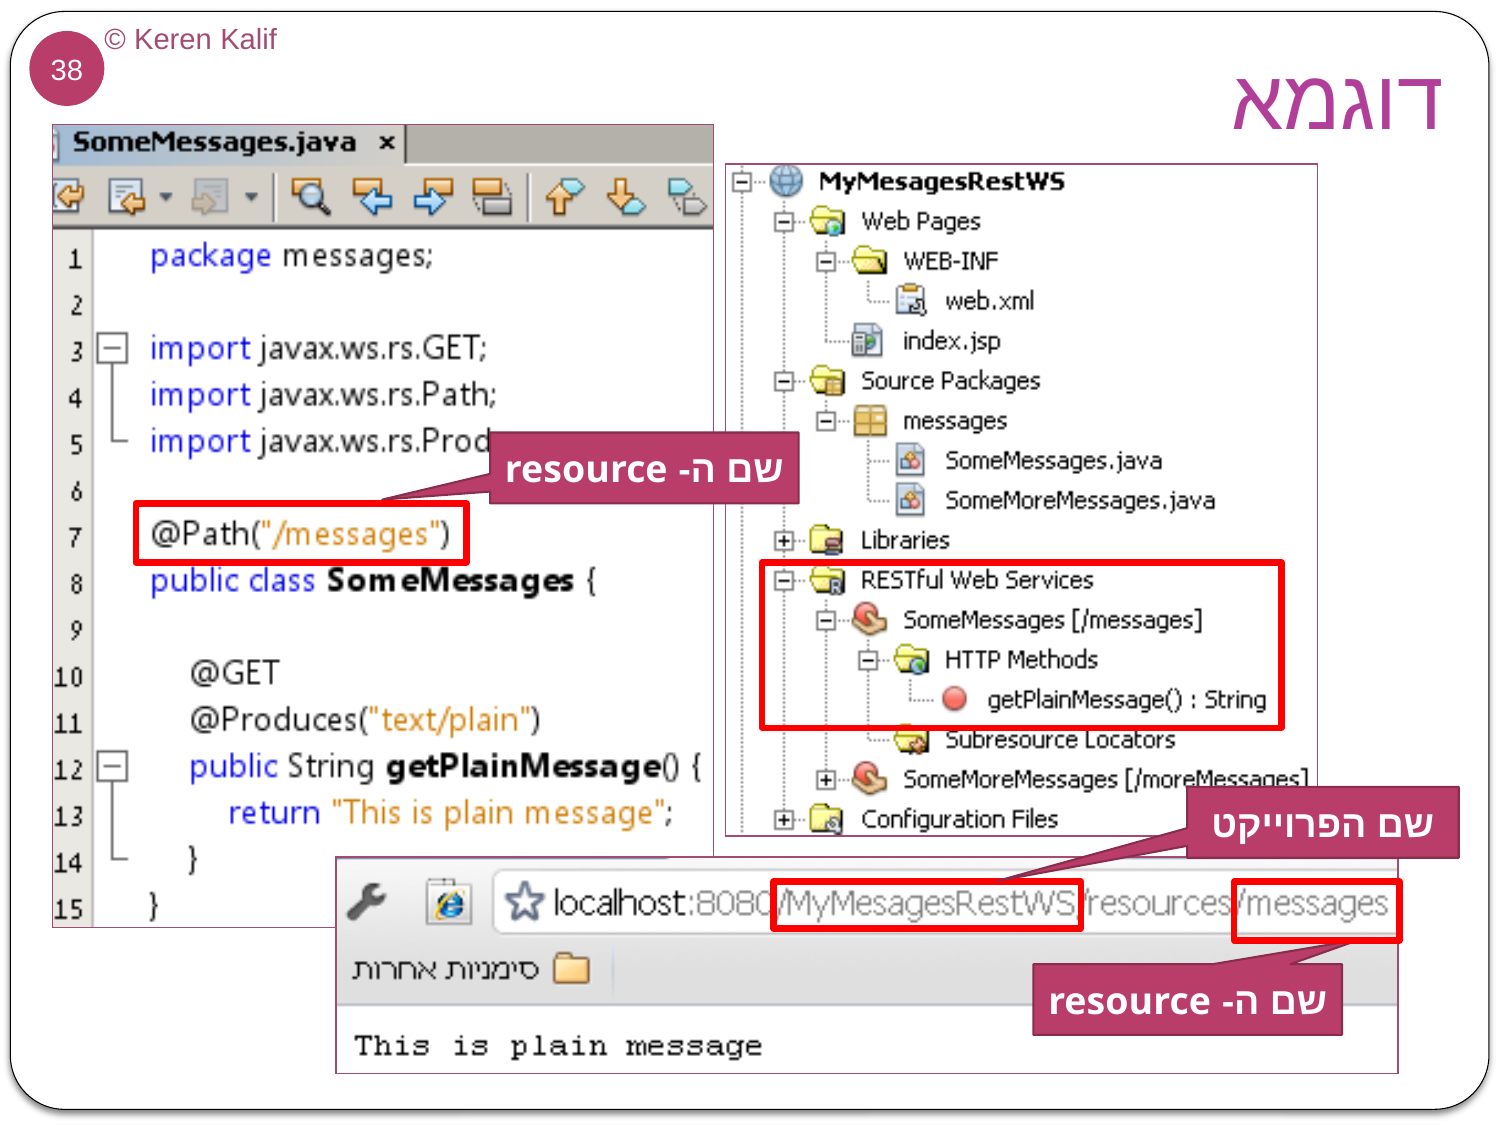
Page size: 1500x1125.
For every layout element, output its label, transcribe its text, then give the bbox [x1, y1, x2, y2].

picture [726, 164, 1318, 836]
title דוגמא [29, 44, 1459, 162]
picture [52, 125, 1398, 1074]
text_box שם הפרוייקט [1086, 785, 1460, 859]
